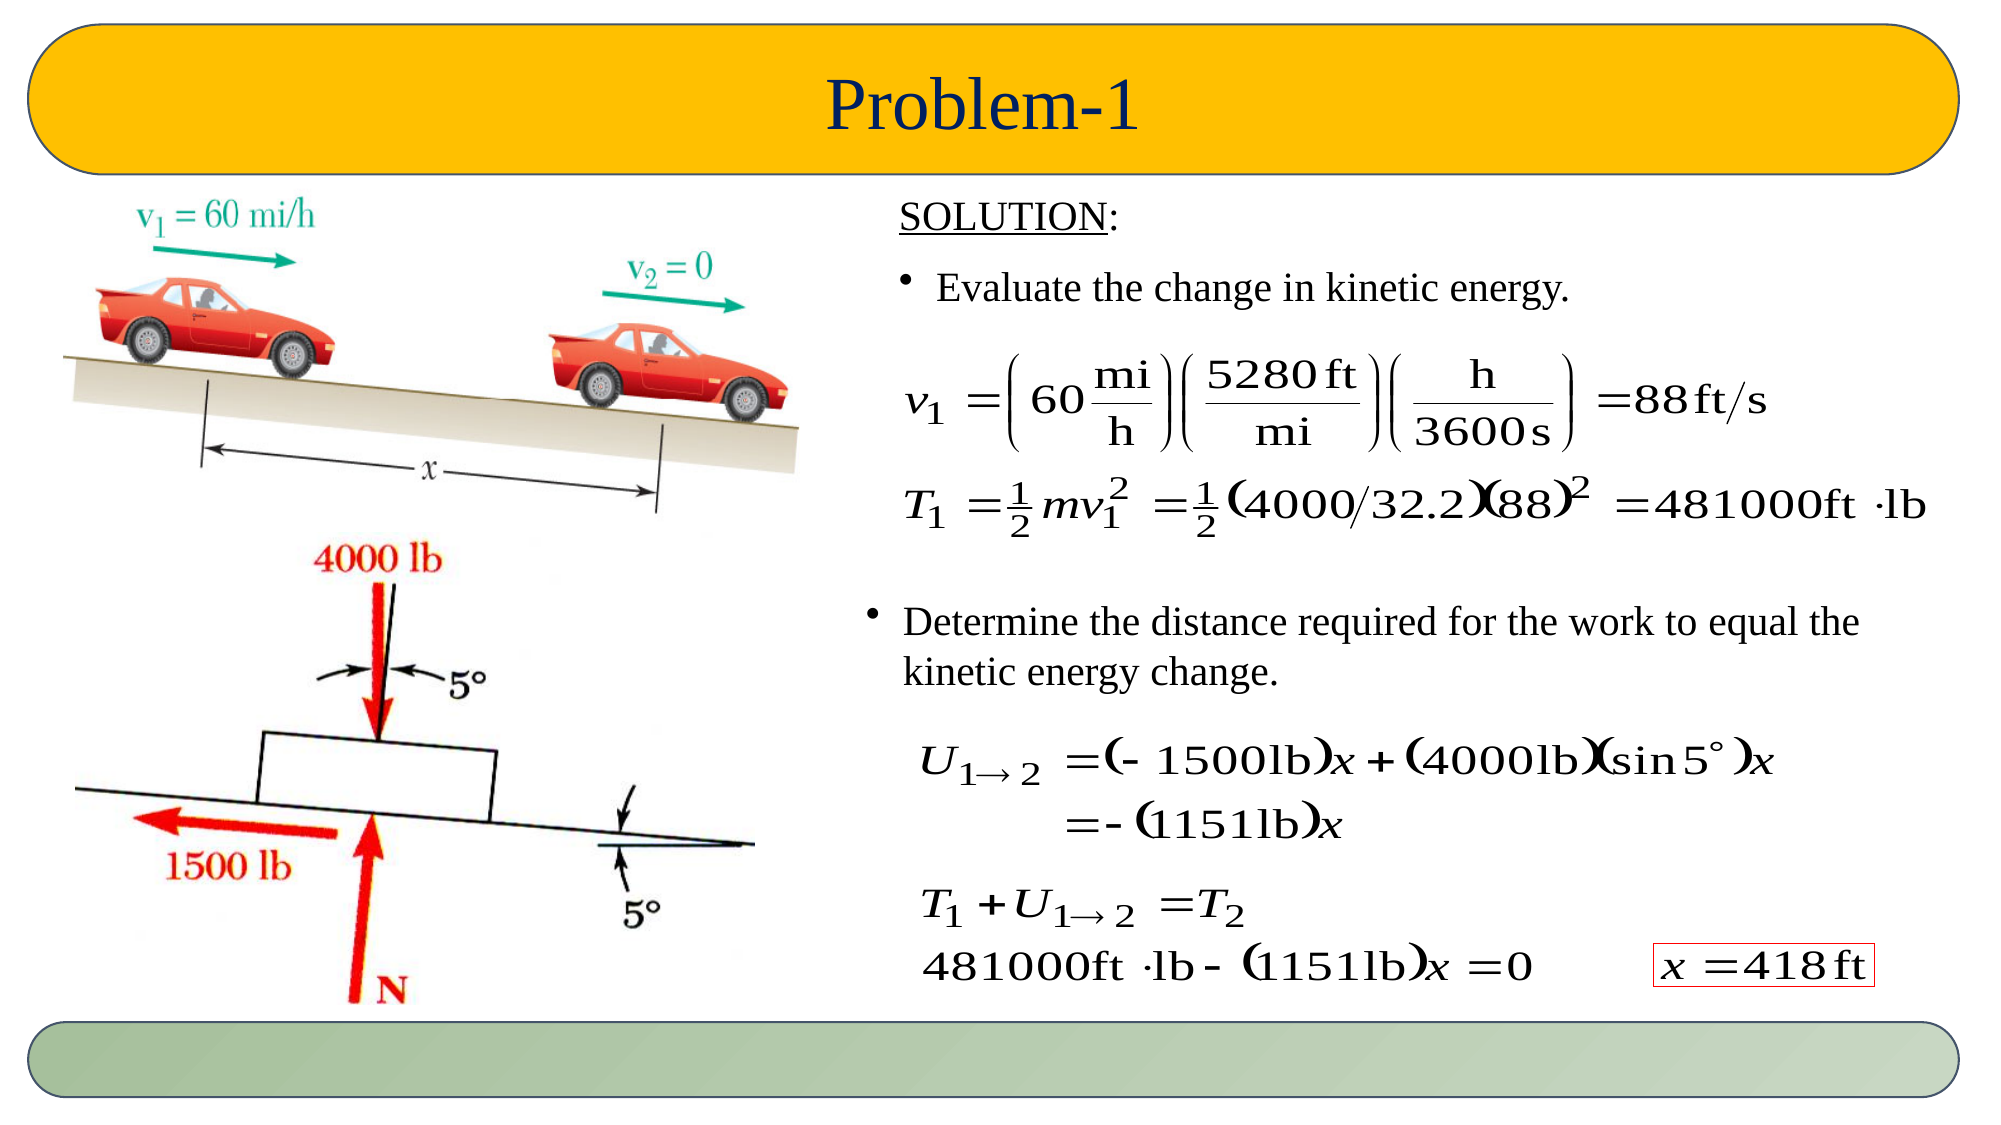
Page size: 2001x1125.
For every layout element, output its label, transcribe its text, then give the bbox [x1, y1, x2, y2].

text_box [917, 879, 1538, 997]
picture [62, 184, 800, 532]
text_box [27, 1021, 1960, 1099]
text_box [75, 528, 1906, 1005]
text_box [900, 348, 1932, 544]
text_box SOLUTION: Evaluate the change in kinetic energy. [884, 181, 1833, 317]
text_box Problem-1 [27, 23, 1960, 176]
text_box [1654, 944, 1874, 986]
